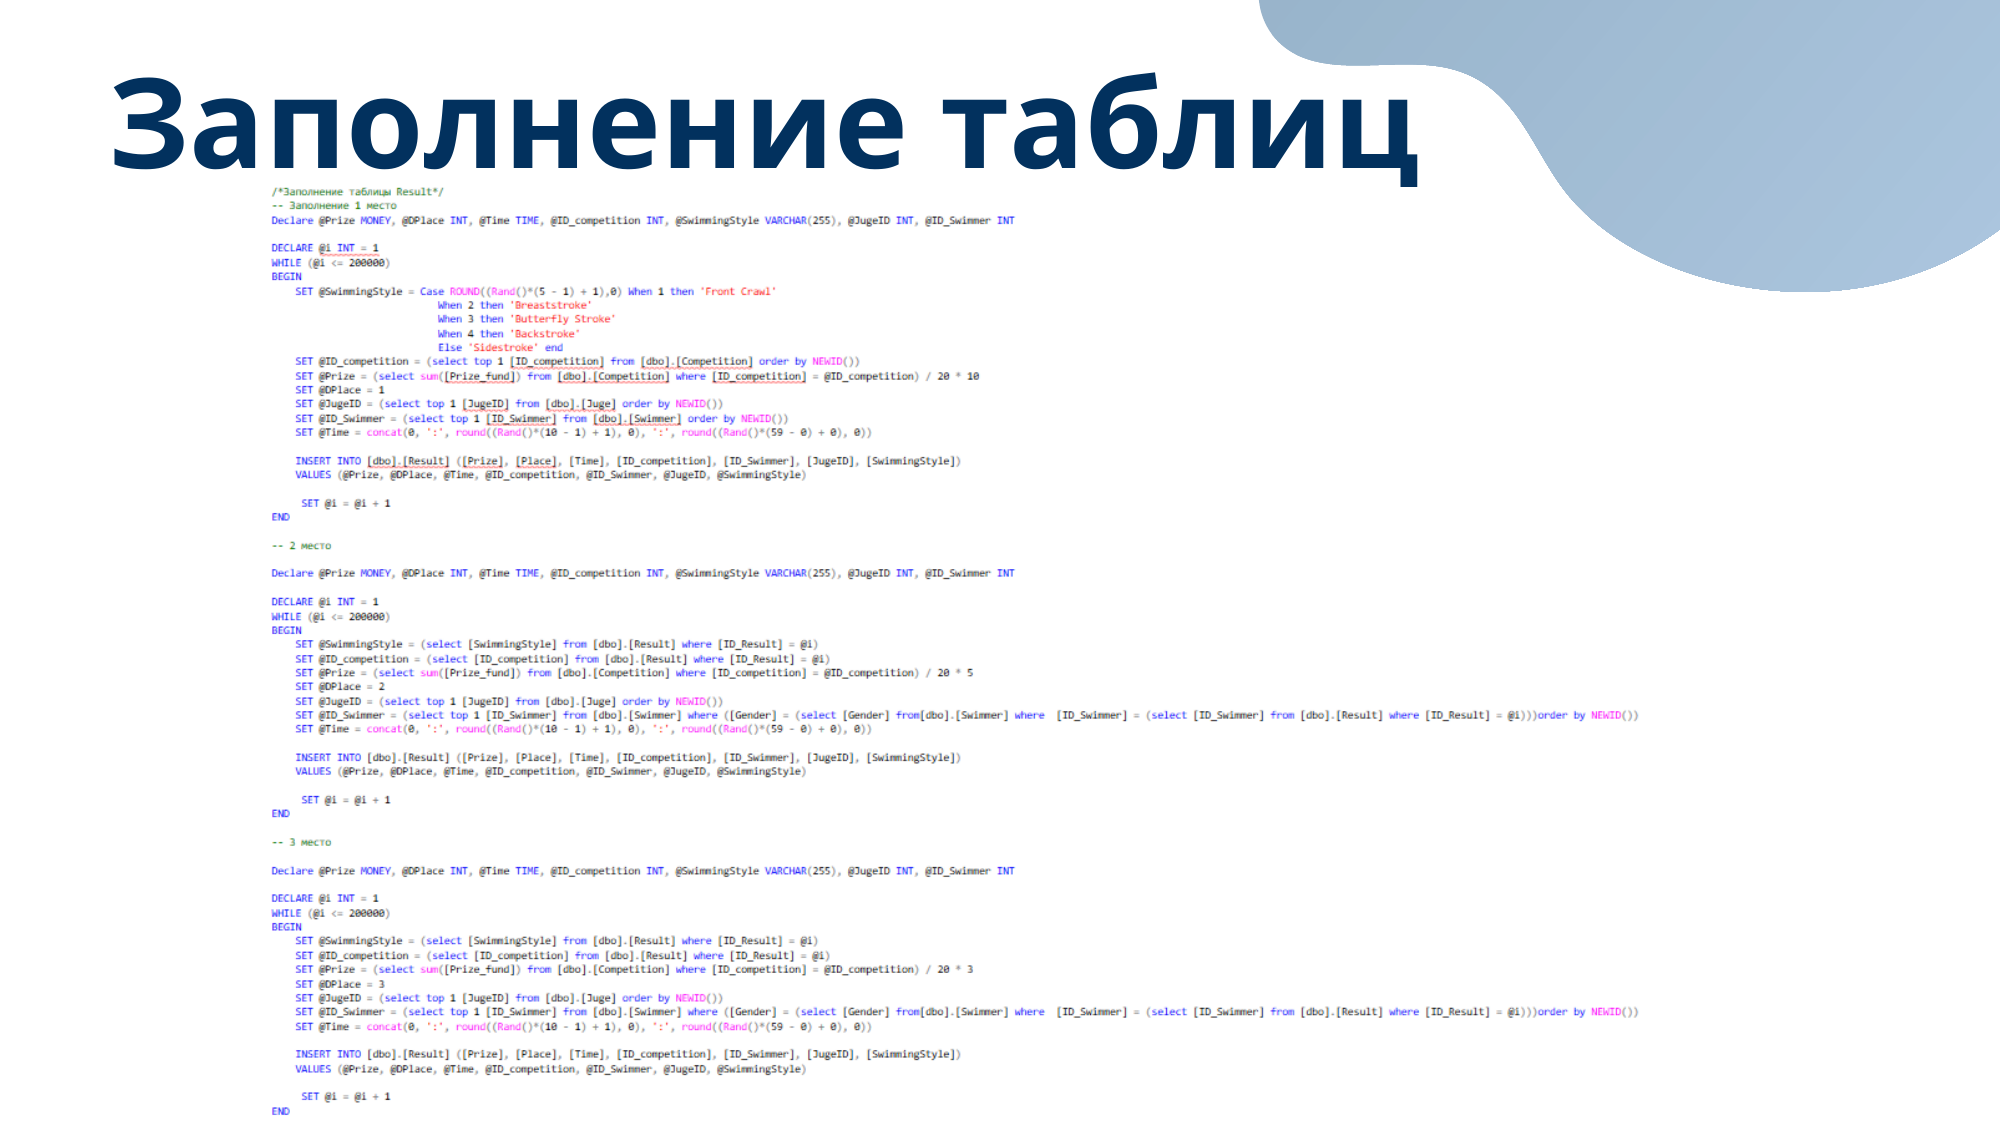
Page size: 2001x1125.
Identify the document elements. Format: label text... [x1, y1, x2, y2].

text_box [1258, 0, 2000, 292]
picture [269, 187, 1663, 1125]
list Заполнение таблиц [92, 34, 1437, 212]
